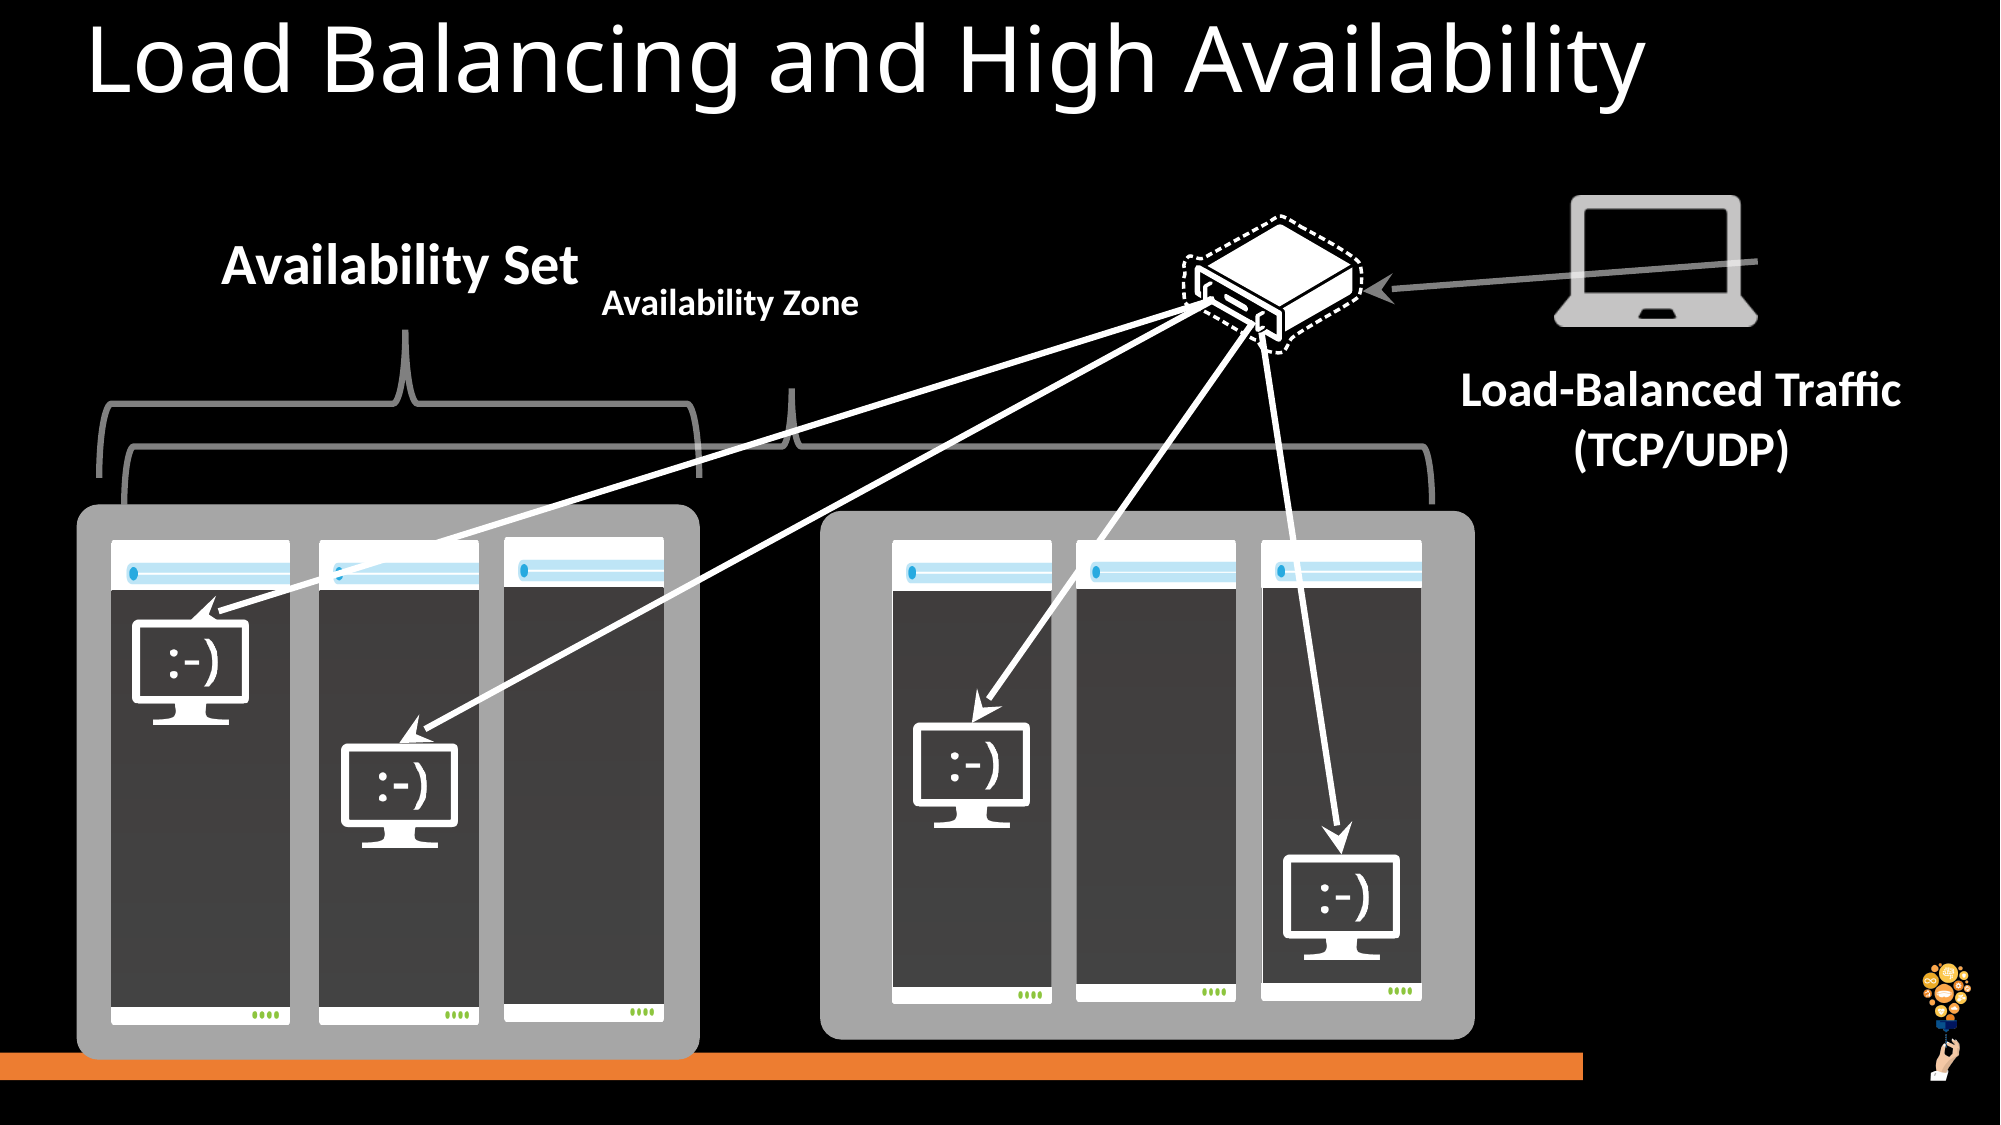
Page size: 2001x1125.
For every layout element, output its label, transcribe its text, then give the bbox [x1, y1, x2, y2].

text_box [1076, 723, 1236, 1002]
text_box Load Balancing and High Availability [69, 1, 1899, 125]
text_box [1261, 332, 1342, 855]
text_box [1181, 214, 1364, 355]
text_box [1342, 444, 1434, 505]
picture [1283, 854, 1400, 960]
text_box [319, 620, 480, 1007]
picture [341, 742, 458, 848]
text_box [1254, 444, 1261, 505]
text_box [820, 510, 1475, 1040]
text_box [892, 744, 1052, 987]
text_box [971, 321, 1254, 723]
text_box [1261, 540, 1422, 1001]
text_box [111, 540, 290, 1025]
picture [1881, 946, 2000, 1081]
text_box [1361, 261, 1555, 295]
text_box Availability Zone [586, 270, 875, 299]
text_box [399, 299, 1215, 744]
text_box [0, 1052, 1583, 1081]
text_box [97, 402, 190, 478]
picture [1554, 195, 1758, 327]
text_box [76, 504, 700, 1060]
picture [913, 744, 1030, 828]
text_box Load-Balanced Traffic (TCP/UDP) [1387, 356, 1975, 477]
text_box [122, 444, 190, 505]
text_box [190, 299, 399, 620]
picture [892, 987, 1052, 1004]
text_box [504, 744, 664, 1022]
text_box Availability Set [119, 225, 682, 296]
picture [319, 1007, 480, 1025]
picture [132, 619, 249, 725]
